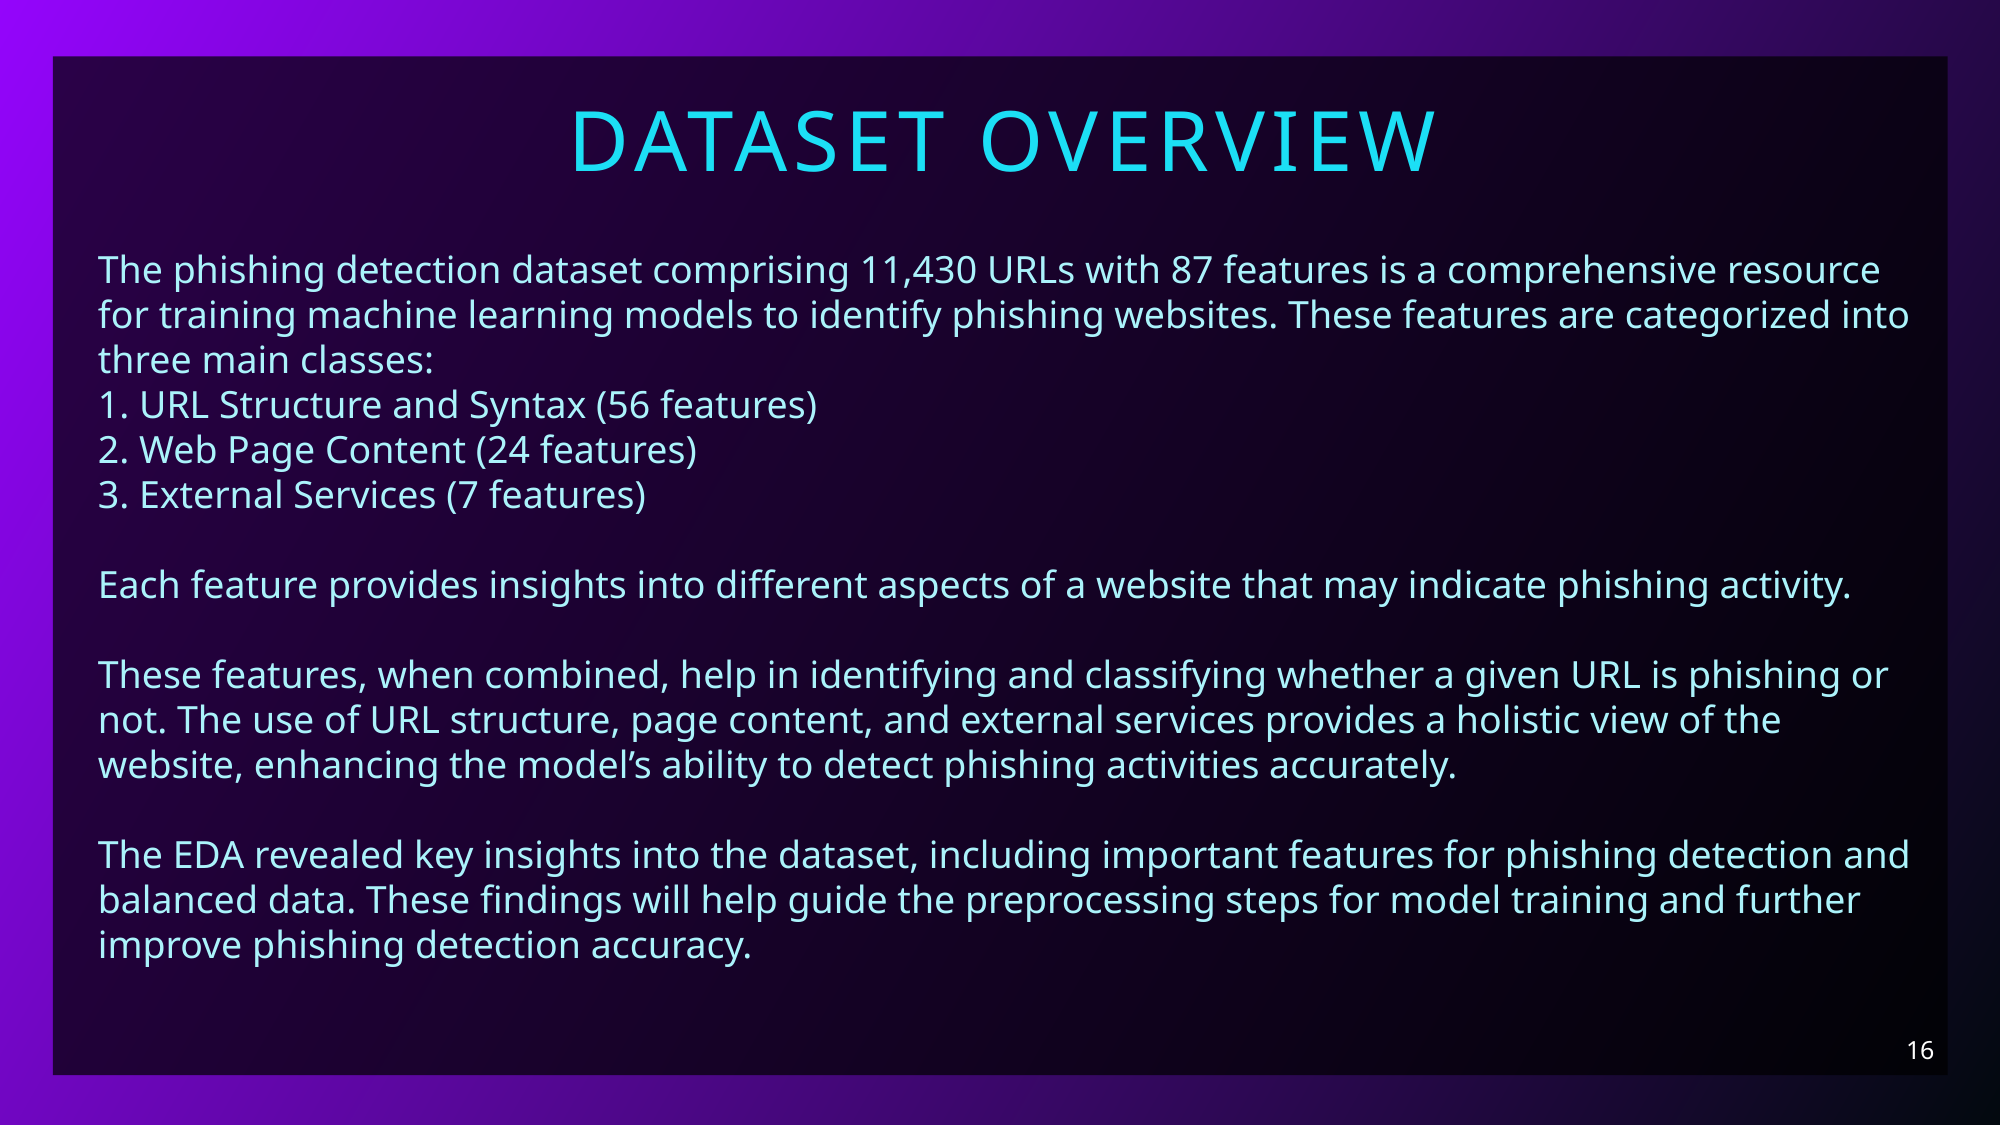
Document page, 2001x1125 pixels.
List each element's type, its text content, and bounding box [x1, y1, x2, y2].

text_box Dataset overview [125, 40, 1881, 197]
slide_number 16 [1499, 1021, 1950, 1082]
text_box The phishing detection dataset comprising 11,430 URLs with 87 features is a comprehensive resource for training machine learning models to identify phishing websites. These features are categorized into three main classes: 1. URL Structure and Syntax (56 features) 2. Web Page Content (24 features) 3. External Services (7 features) Each feature provides insights into different aspects of a website that may indicate phishing activity. These features, when combined, help in identifying and classifying whether a given URL is phishing or not. The use of URL structure, page content, and external services provides a holistic view of the website, enhancing the model’s ability to detect phishing activities accurately. The EDA revealed key insights into the dataset, including important features for phishing detection and balanced data. These findings will help guide the preprocessing steps for model training and further improve phishing detection accuracy. [83, 198, 1932, 1018]
